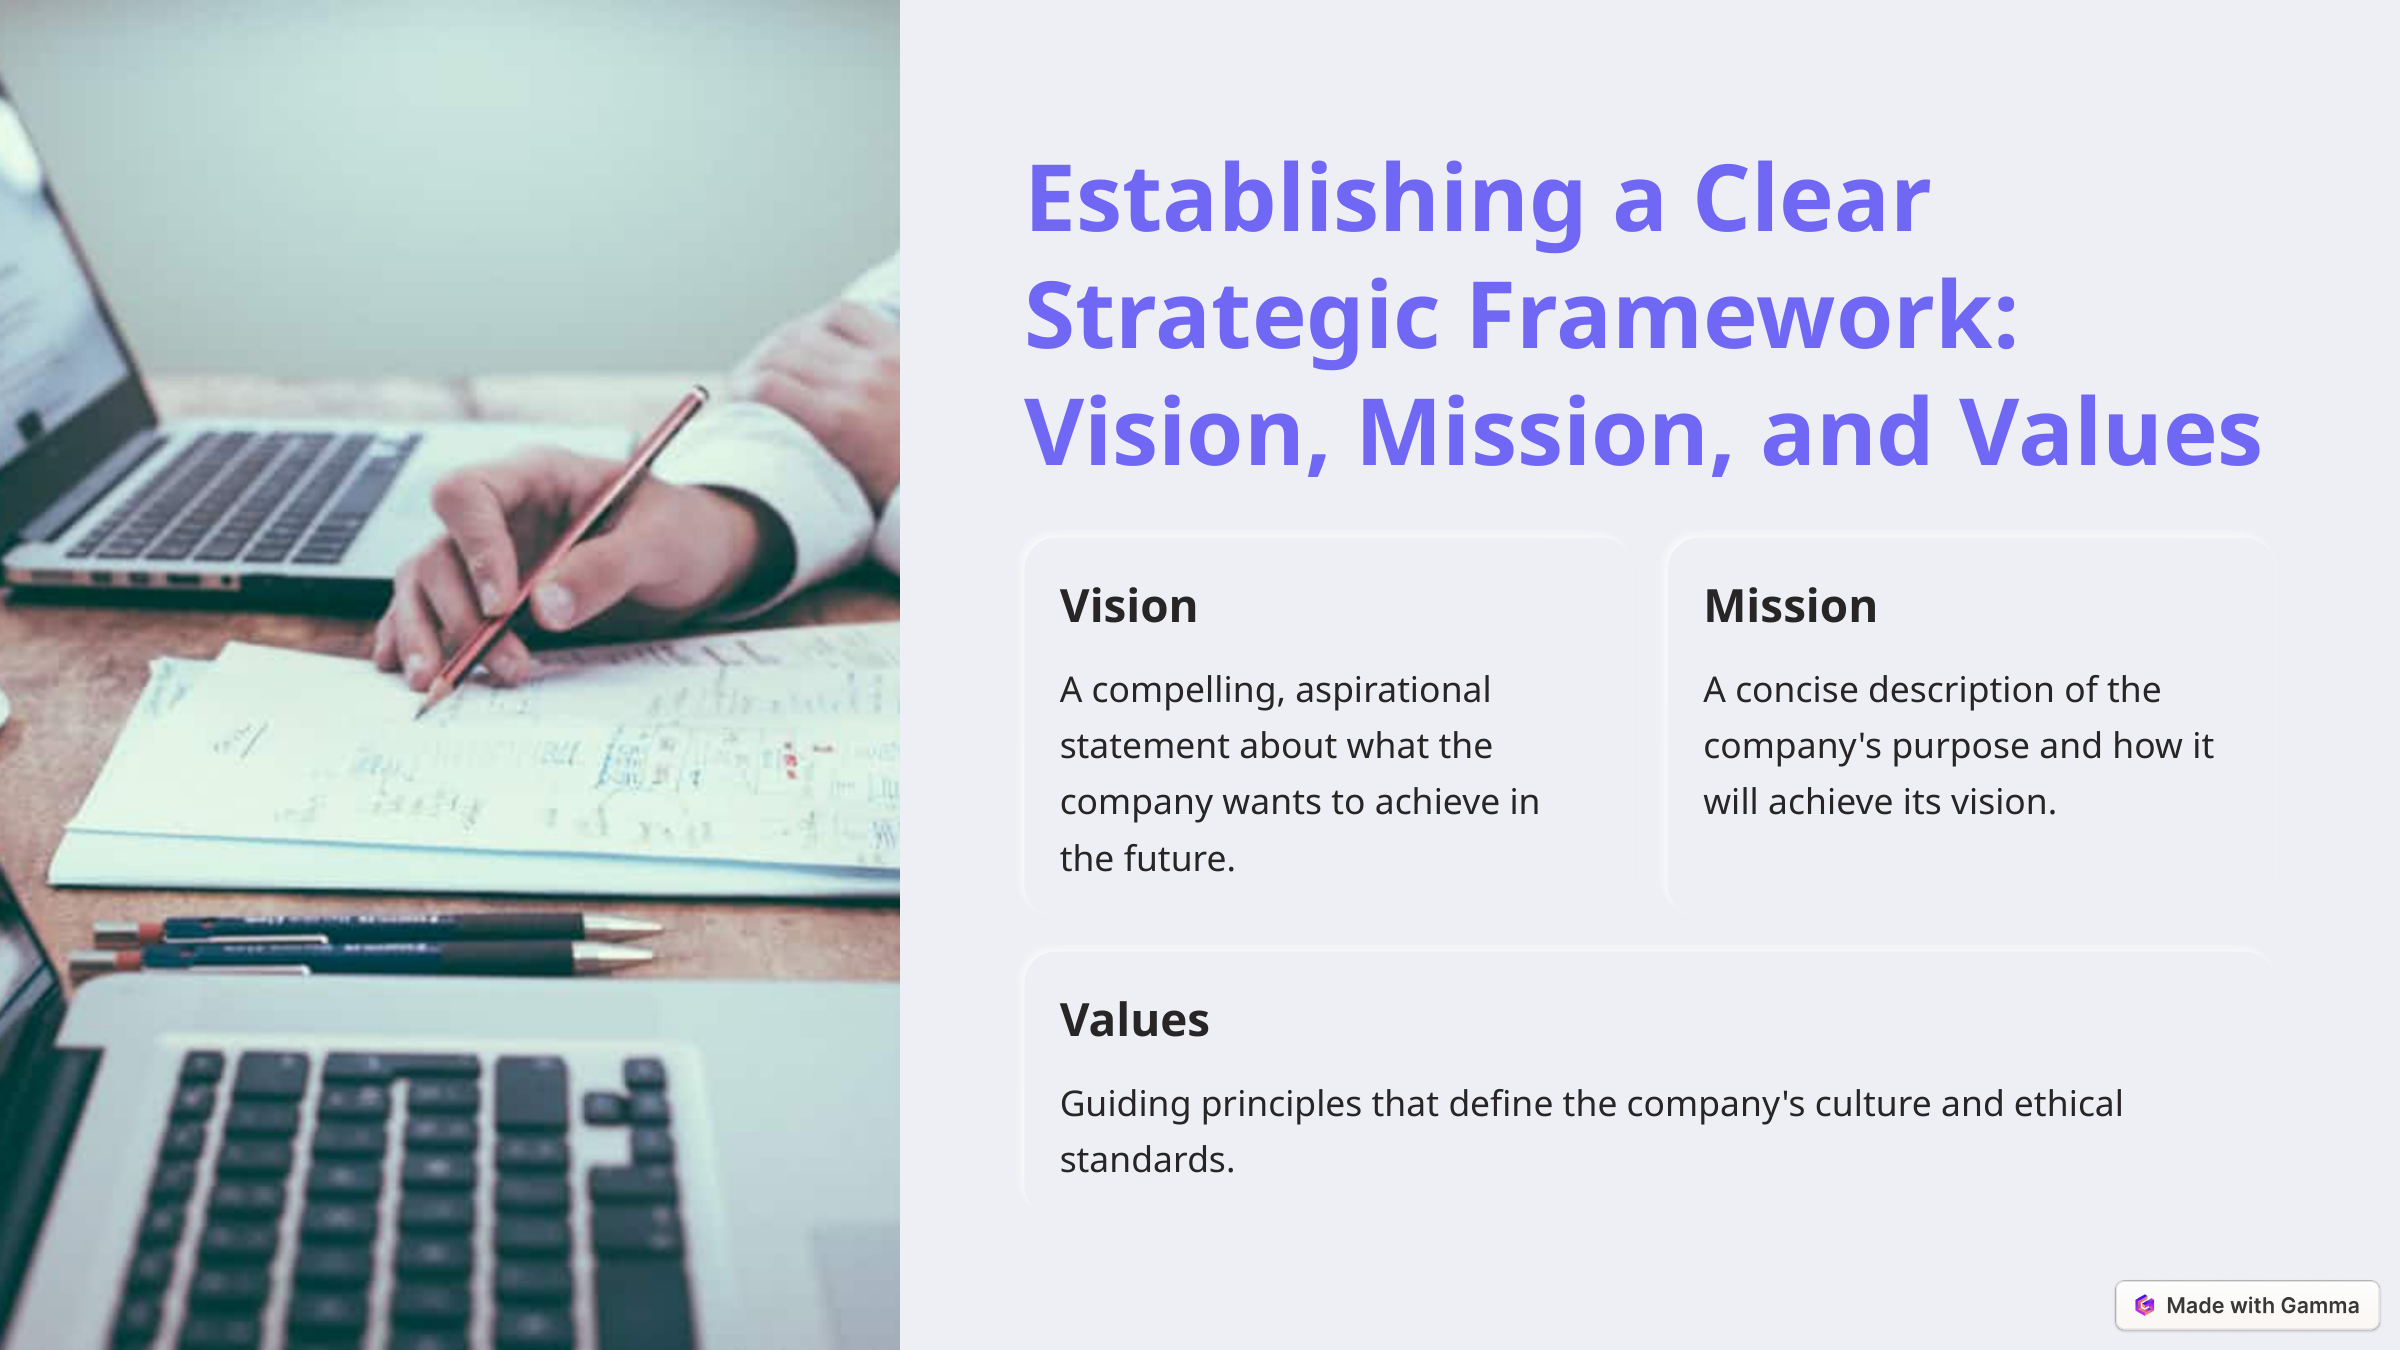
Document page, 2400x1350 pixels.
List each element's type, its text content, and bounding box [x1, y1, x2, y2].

picture [2106, 1271, 2389, 1339]
text_box [1667, 537, 2276, 917]
text_box A compelling, aspirational statement about what the company wants to achieve in the future. [1059, 653, 1597, 881]
text_box Vision [1059, 573, 1528, 632]
picture [0, 0, 900, 1350]
text_box A concise description of the company's purpose and how it will achieve its vision. [1703, 653, 2241, 824]
text_box [1024, 537, 1633, 917]
text_box Values [1059, 987, 1528, 1046]
text_box Guiding principles that define the company's culture and ethical standards. [1059, 1066, 2240, 1181]
text_box Establishing a Clear Strategic Framework: Vision, Mission, and Values [1024, 133, 2276, 485]
text_box [1024, 951, 2276, 1217]
text_box Mission [1703, 573, 2171, 632]
